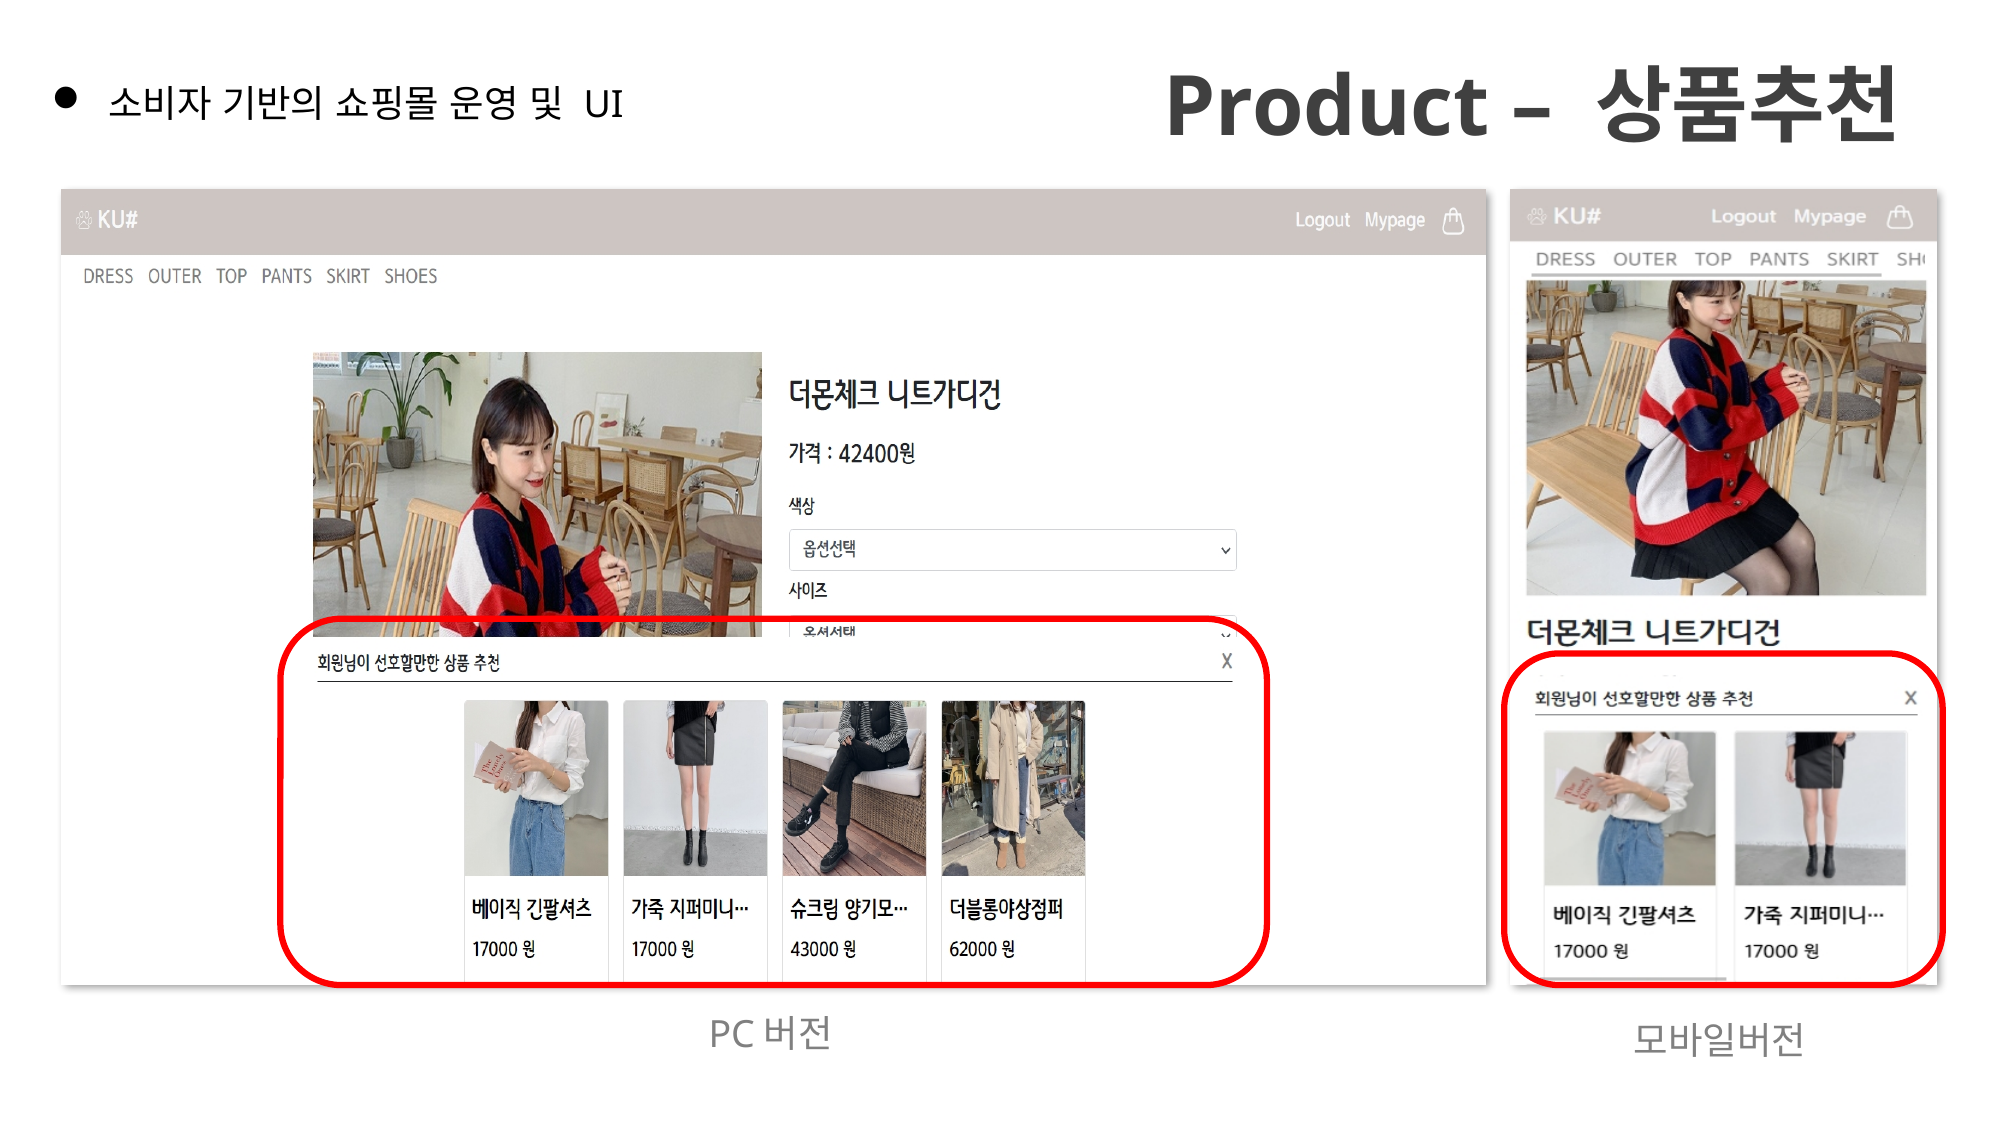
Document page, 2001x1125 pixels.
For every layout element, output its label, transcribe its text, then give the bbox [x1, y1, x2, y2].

picture [1510, 189, 1937, 986]
text_box [1503, 681, 1510, 957]
text_box 소비자 기반의 쇼핑몰 운영 및 UI [37, 72, 649, 133]
text_box 모바일버전 [1619, 1009, 1822, 1070]
text_box [1937, 682, 1944, 957]
text_box Product – 상품추천 [1127, 44, 1937, 160]
text_box PC버전 [693, 1002, 848, 1063]
picture [61, 189, 1486, 986]
